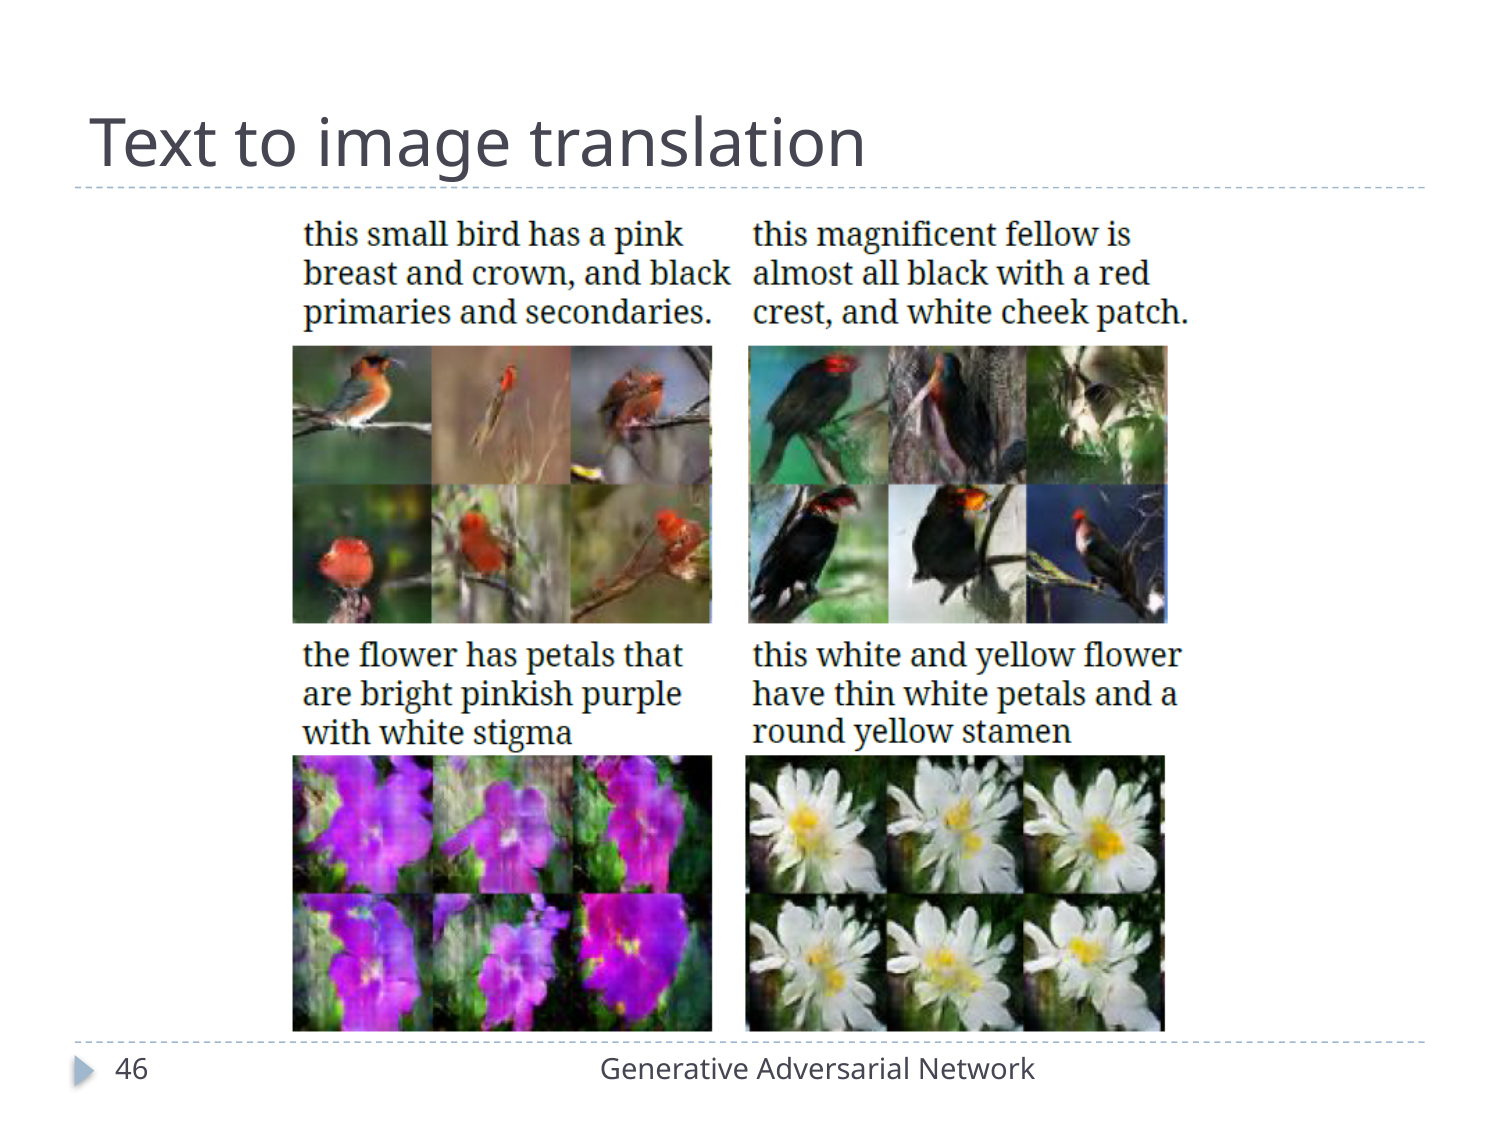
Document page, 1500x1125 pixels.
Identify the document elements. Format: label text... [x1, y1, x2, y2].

picture [265, 196, 1204, 1041]
footer Generative Adversarial Network [475, 1053, 1051, 1103]
slide_number 46 [100, 1042, 426, 1103]
title Text to image translation [75, 24, 1425, 188]
